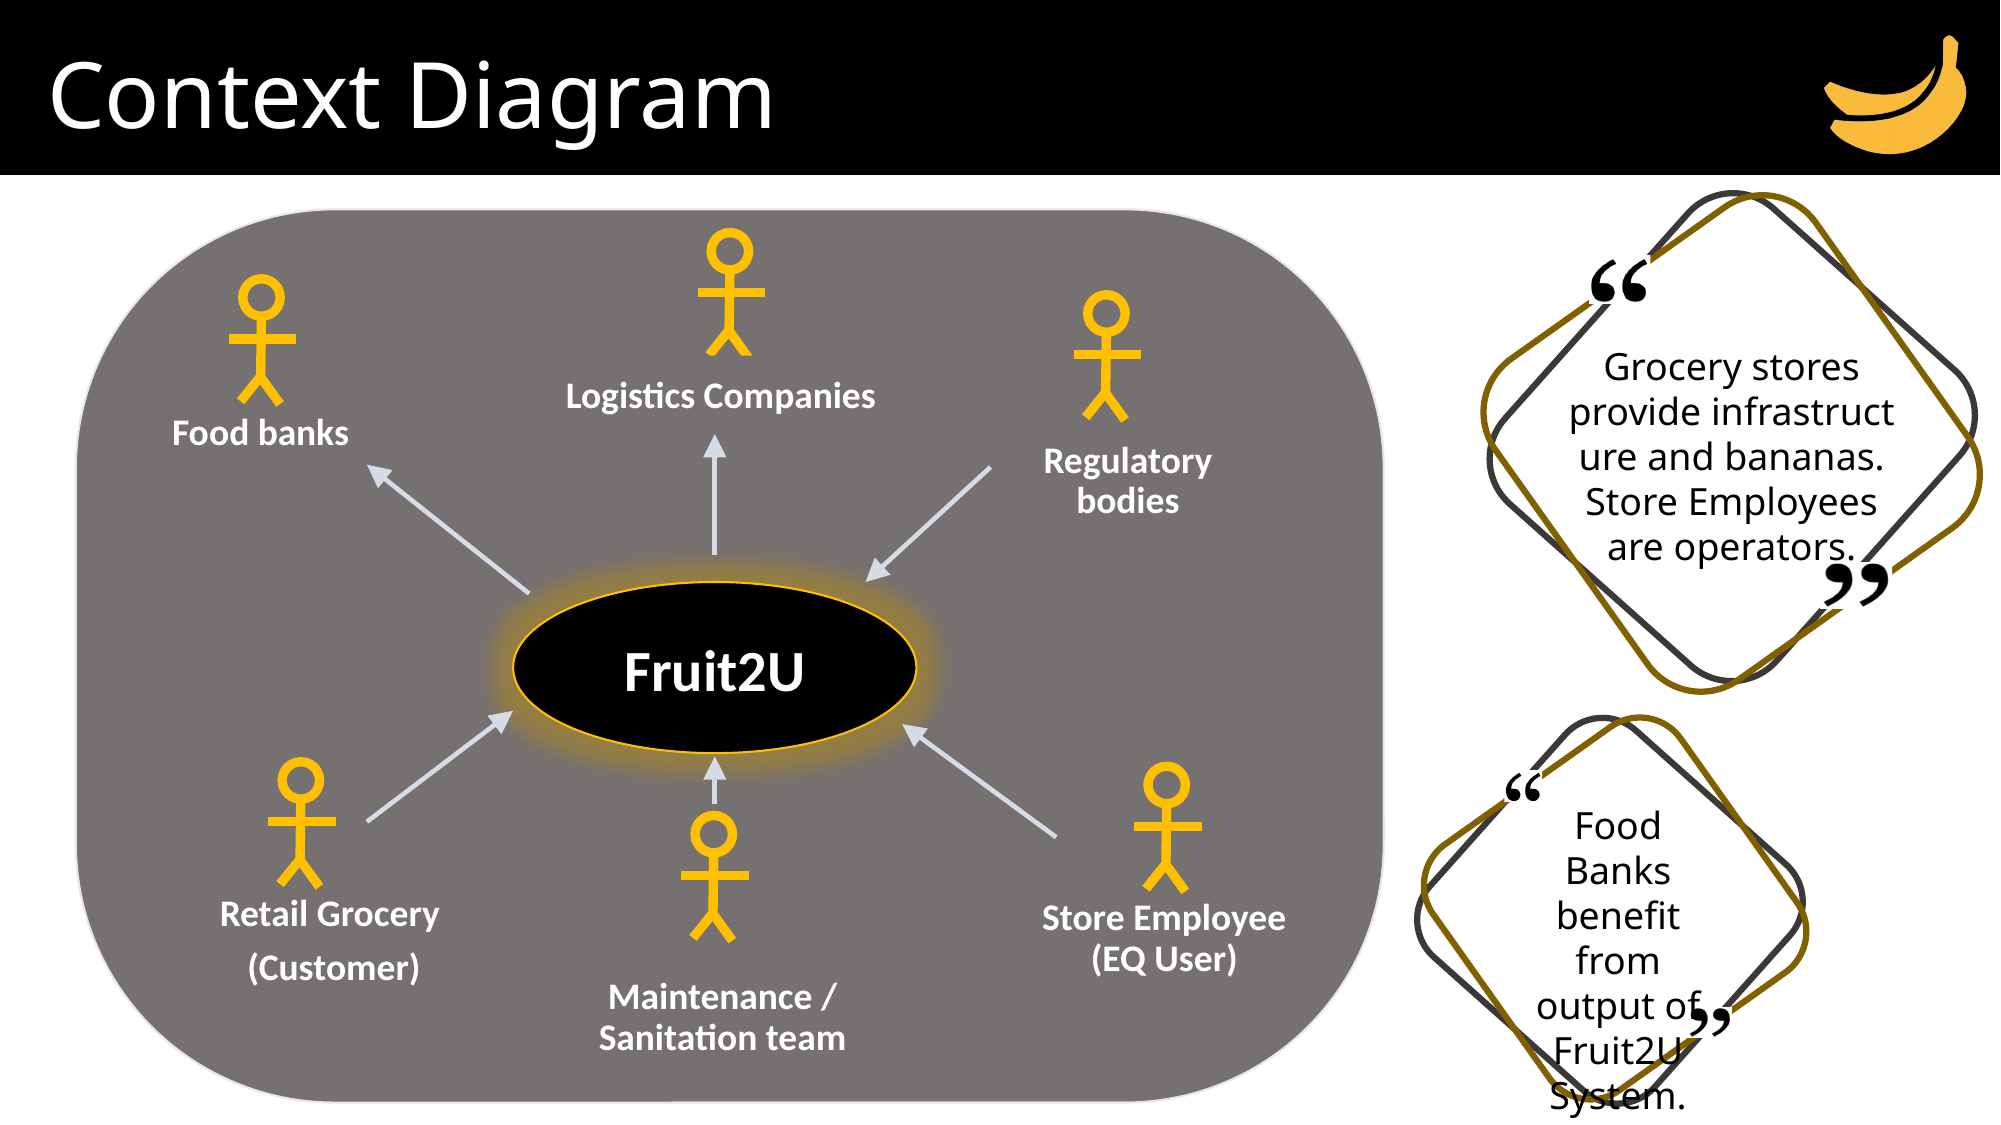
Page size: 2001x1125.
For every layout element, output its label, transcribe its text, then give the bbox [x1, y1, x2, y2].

title Context Diagram [32, 22, 1758, 175]
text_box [1535, 239, 1929, 641]
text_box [75, 209, 1384, 1103]
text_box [1459, 757, 1767, 1063]
picture [1740, 0, 2001, 197]
